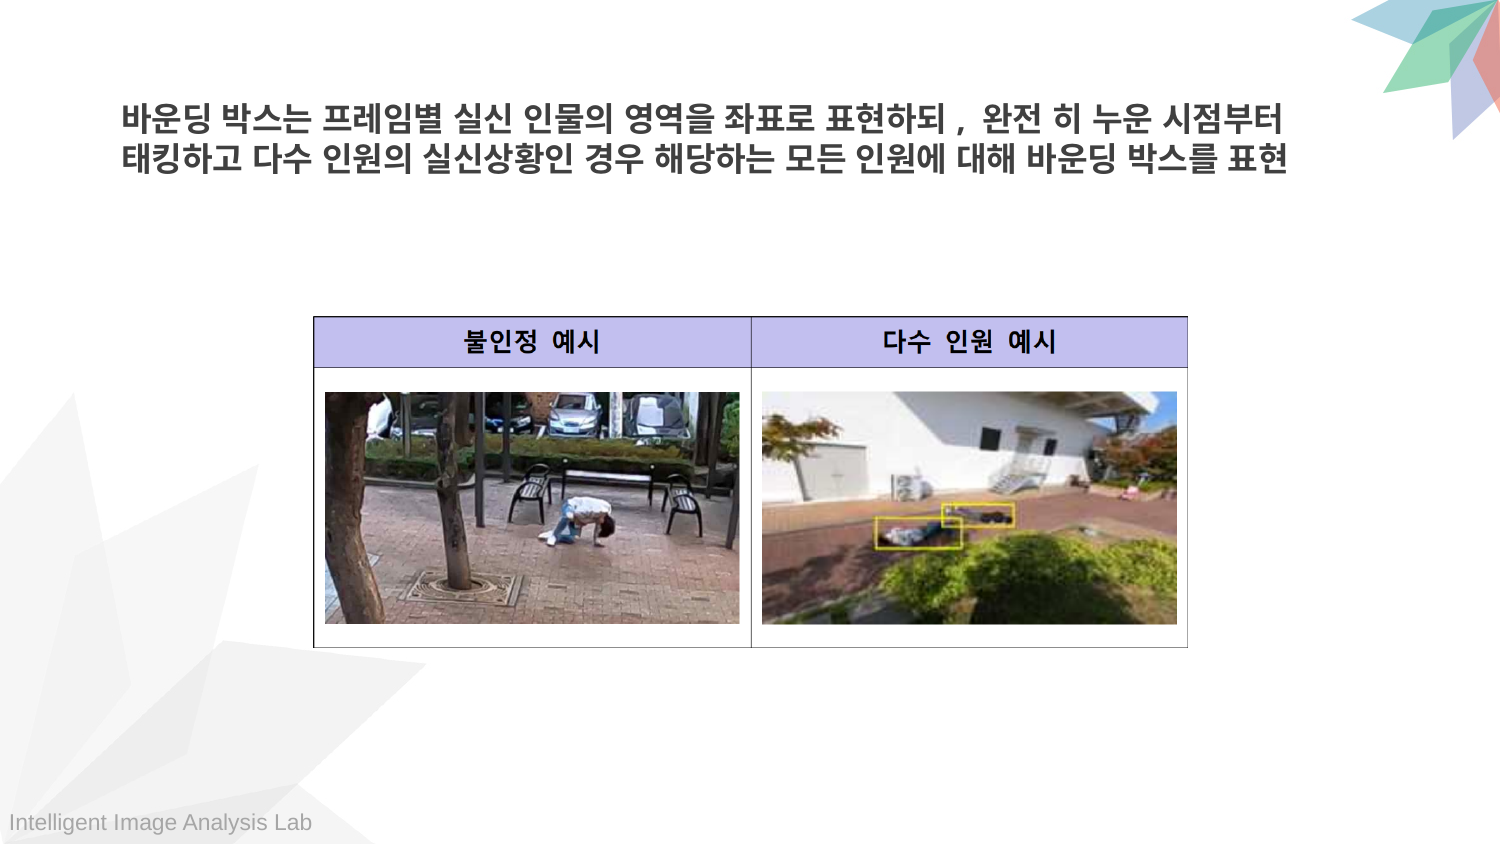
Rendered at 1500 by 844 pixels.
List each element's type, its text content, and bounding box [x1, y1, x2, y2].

text_box 바운딩 박스는 프레임별 실신 인물의 영역을 좌표로 표현하되, 완전 히 누운 시점부터 태킹하고 다수 인원의 실신상황인 경우 해당하는 모든 인원에 대해 바운딩 박스를 표현 [106, 91, 1394, 186]
picture [0, 0, 1500, 844]
